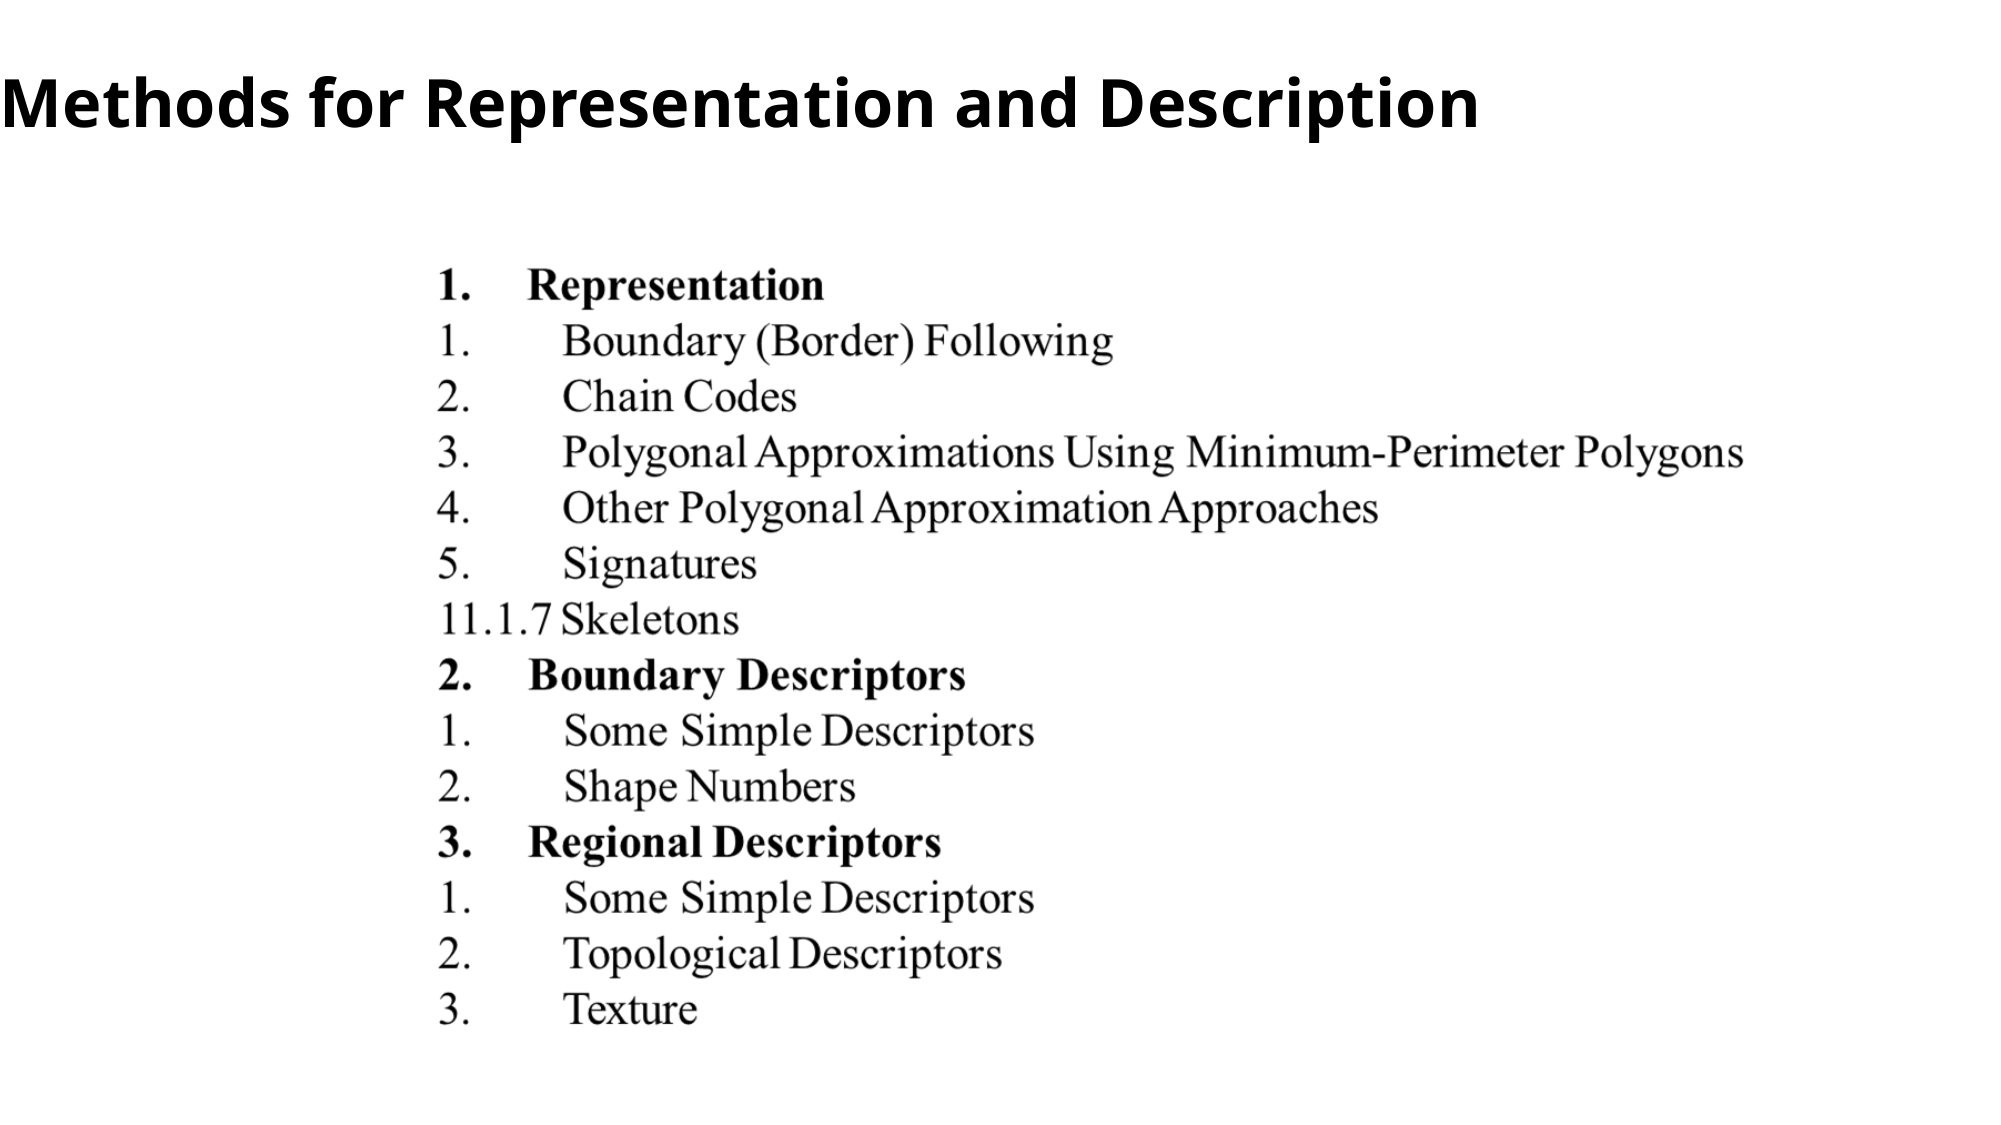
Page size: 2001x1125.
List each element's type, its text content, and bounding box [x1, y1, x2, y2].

text_box Methods for Representation and Description [0, 53, 1497, 148]
picture [408, 252, 1773, 1064]
